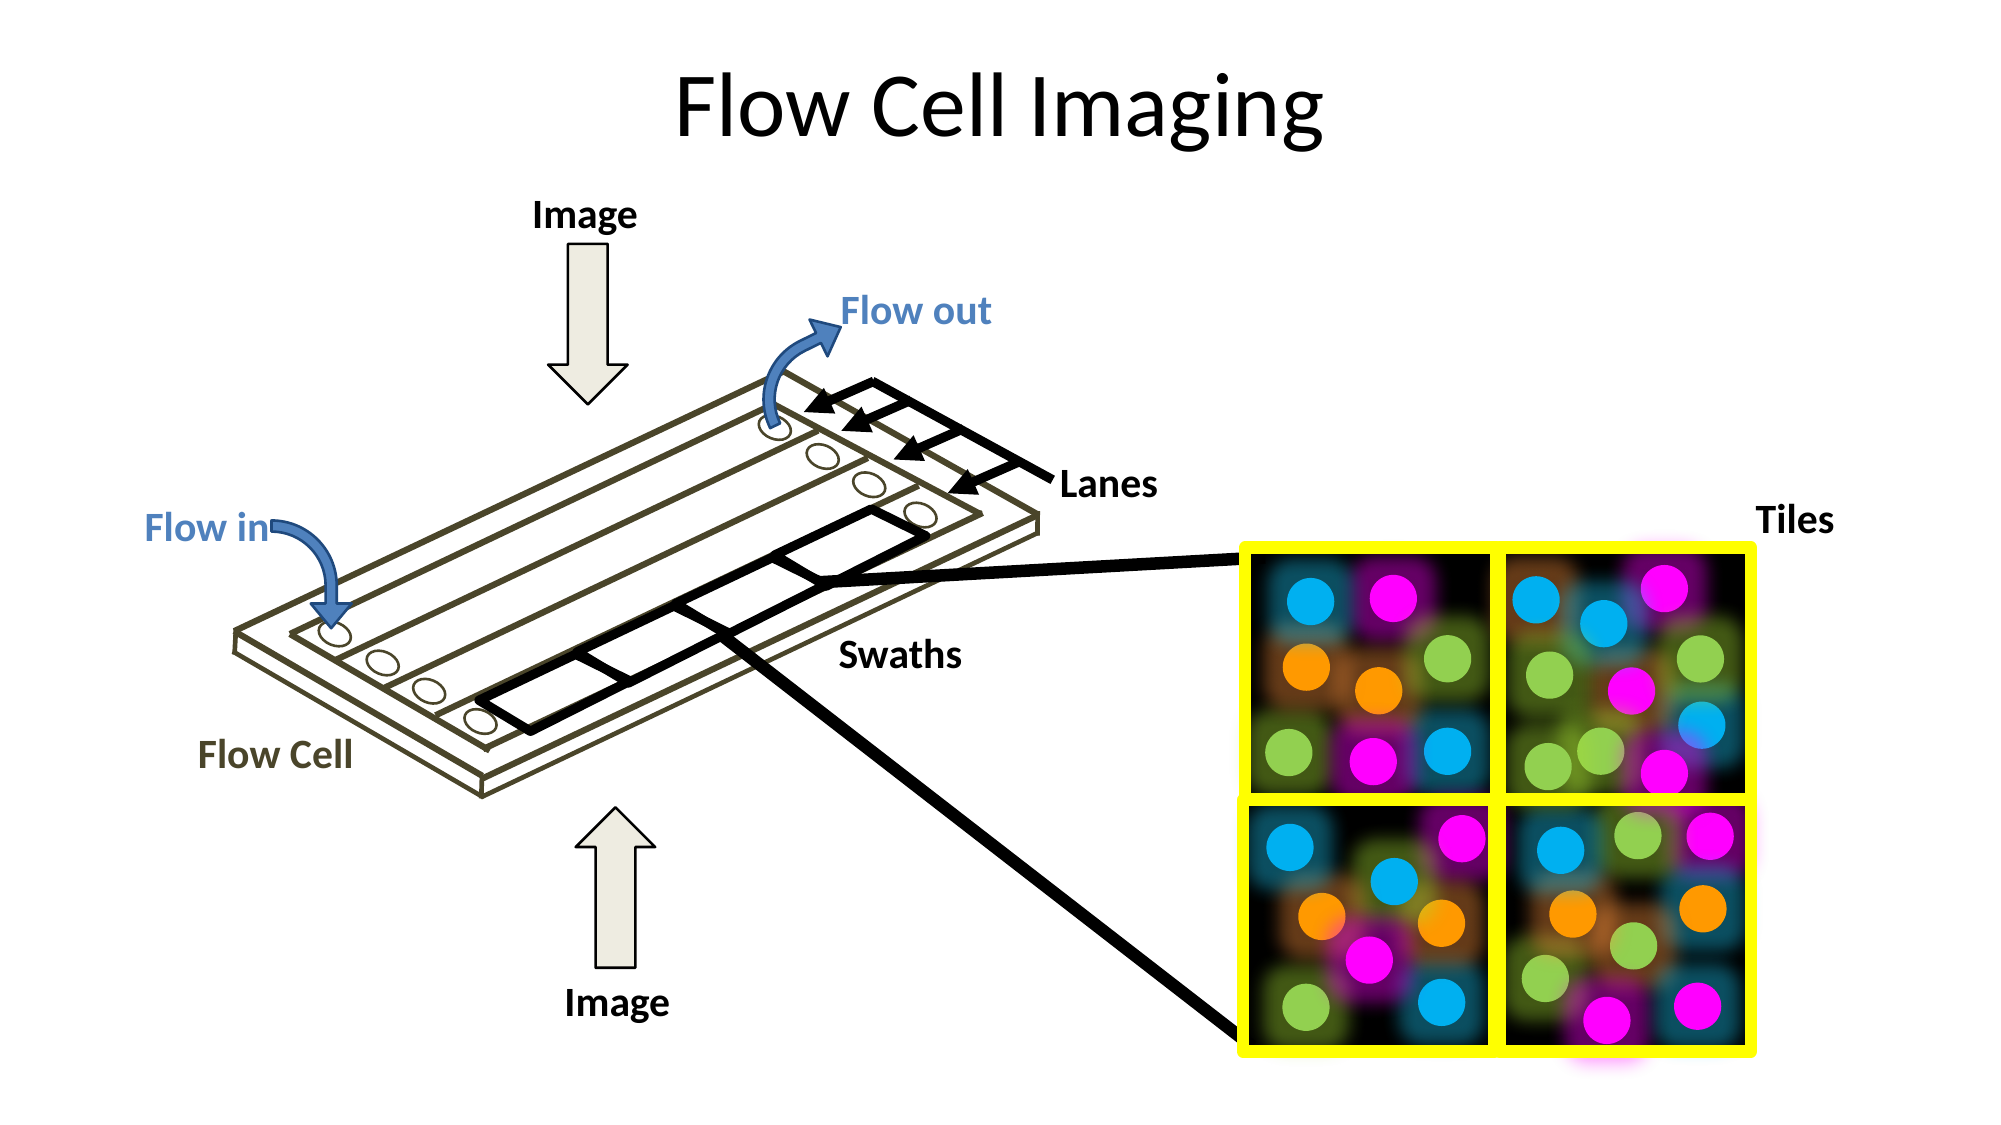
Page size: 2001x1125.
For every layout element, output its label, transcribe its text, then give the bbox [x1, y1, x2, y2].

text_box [718, 632, 1237, 1047]
text_box [547, 245, 629, 363]
text_box Flow out [825, 275, 1008, 341]
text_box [803, 380, 1175, 515]
text_box [772, 317, 837, 363]
text_box [573, 815, 658, 967]
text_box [235, 364, 1036, 806]
text_box Flow Cell [183, 719, 230, 784]
text_box Image [517, 179, 674, 245]
text_box Image [549, 967, 709, 1033]
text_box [479, 507, 925, 734]
title Flow Cell Imaging [99, 5, 1900, 194]
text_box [1242, 547, 1752, 1052]
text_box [818, 557, 1237, 583]
text_box Flow in [129, 492, 230, 558]
text_box Tiles [1740, 484, 1850, 550]
